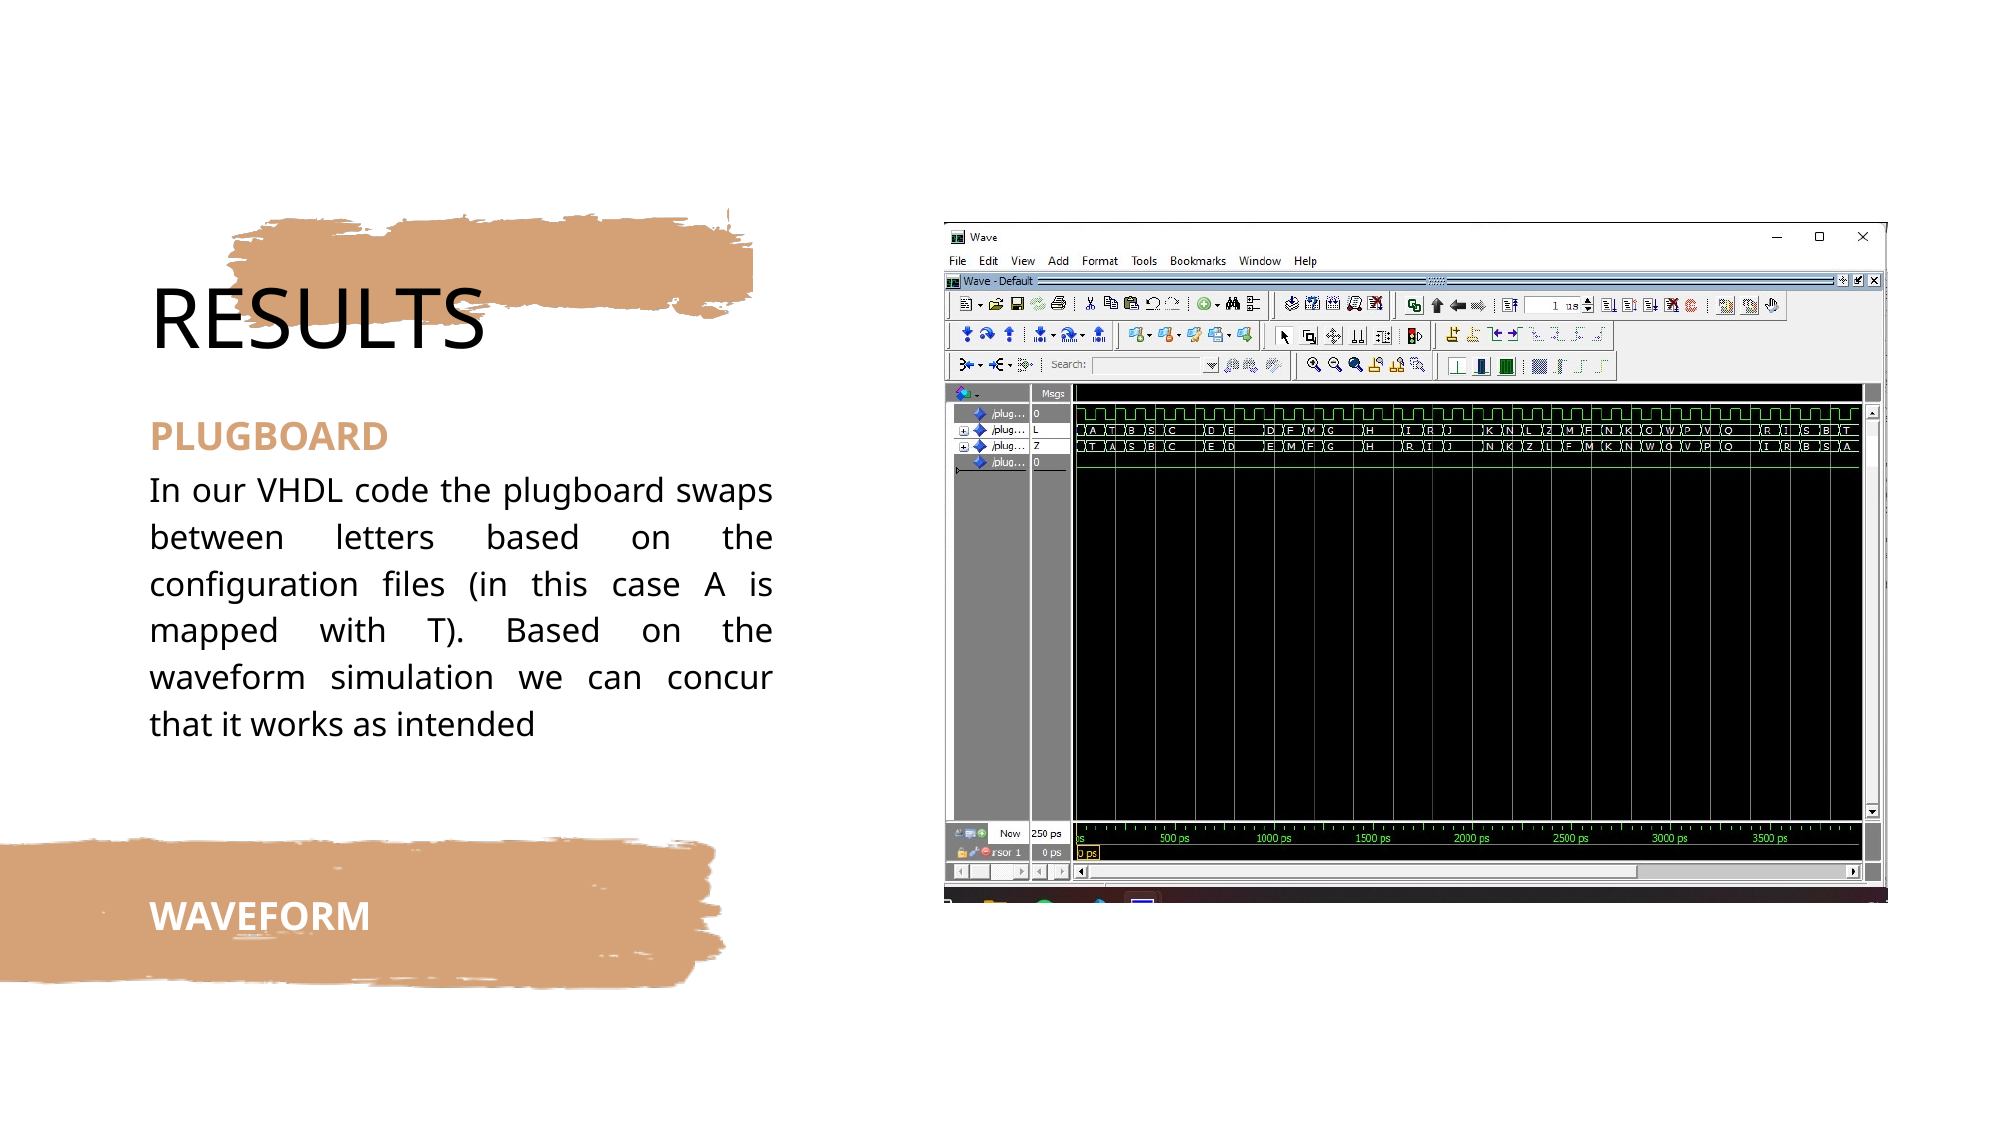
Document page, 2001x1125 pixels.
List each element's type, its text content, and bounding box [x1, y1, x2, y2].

text_box PLUGBOARD [149, 403, 602, 459]
picture [944, 222, 1888, 903]
text_box RESULTS [149, 272, 918, 366]
picture [0, 836, 726, 991]
picture [224, 208, 753, 328]
text_box In our VHDL code the plugboard swaps between letters based on the configuration files (in this case A is mapped with T). Based on the waveform simulation we can concur that it works as intended [149, 462, 775, 743]
